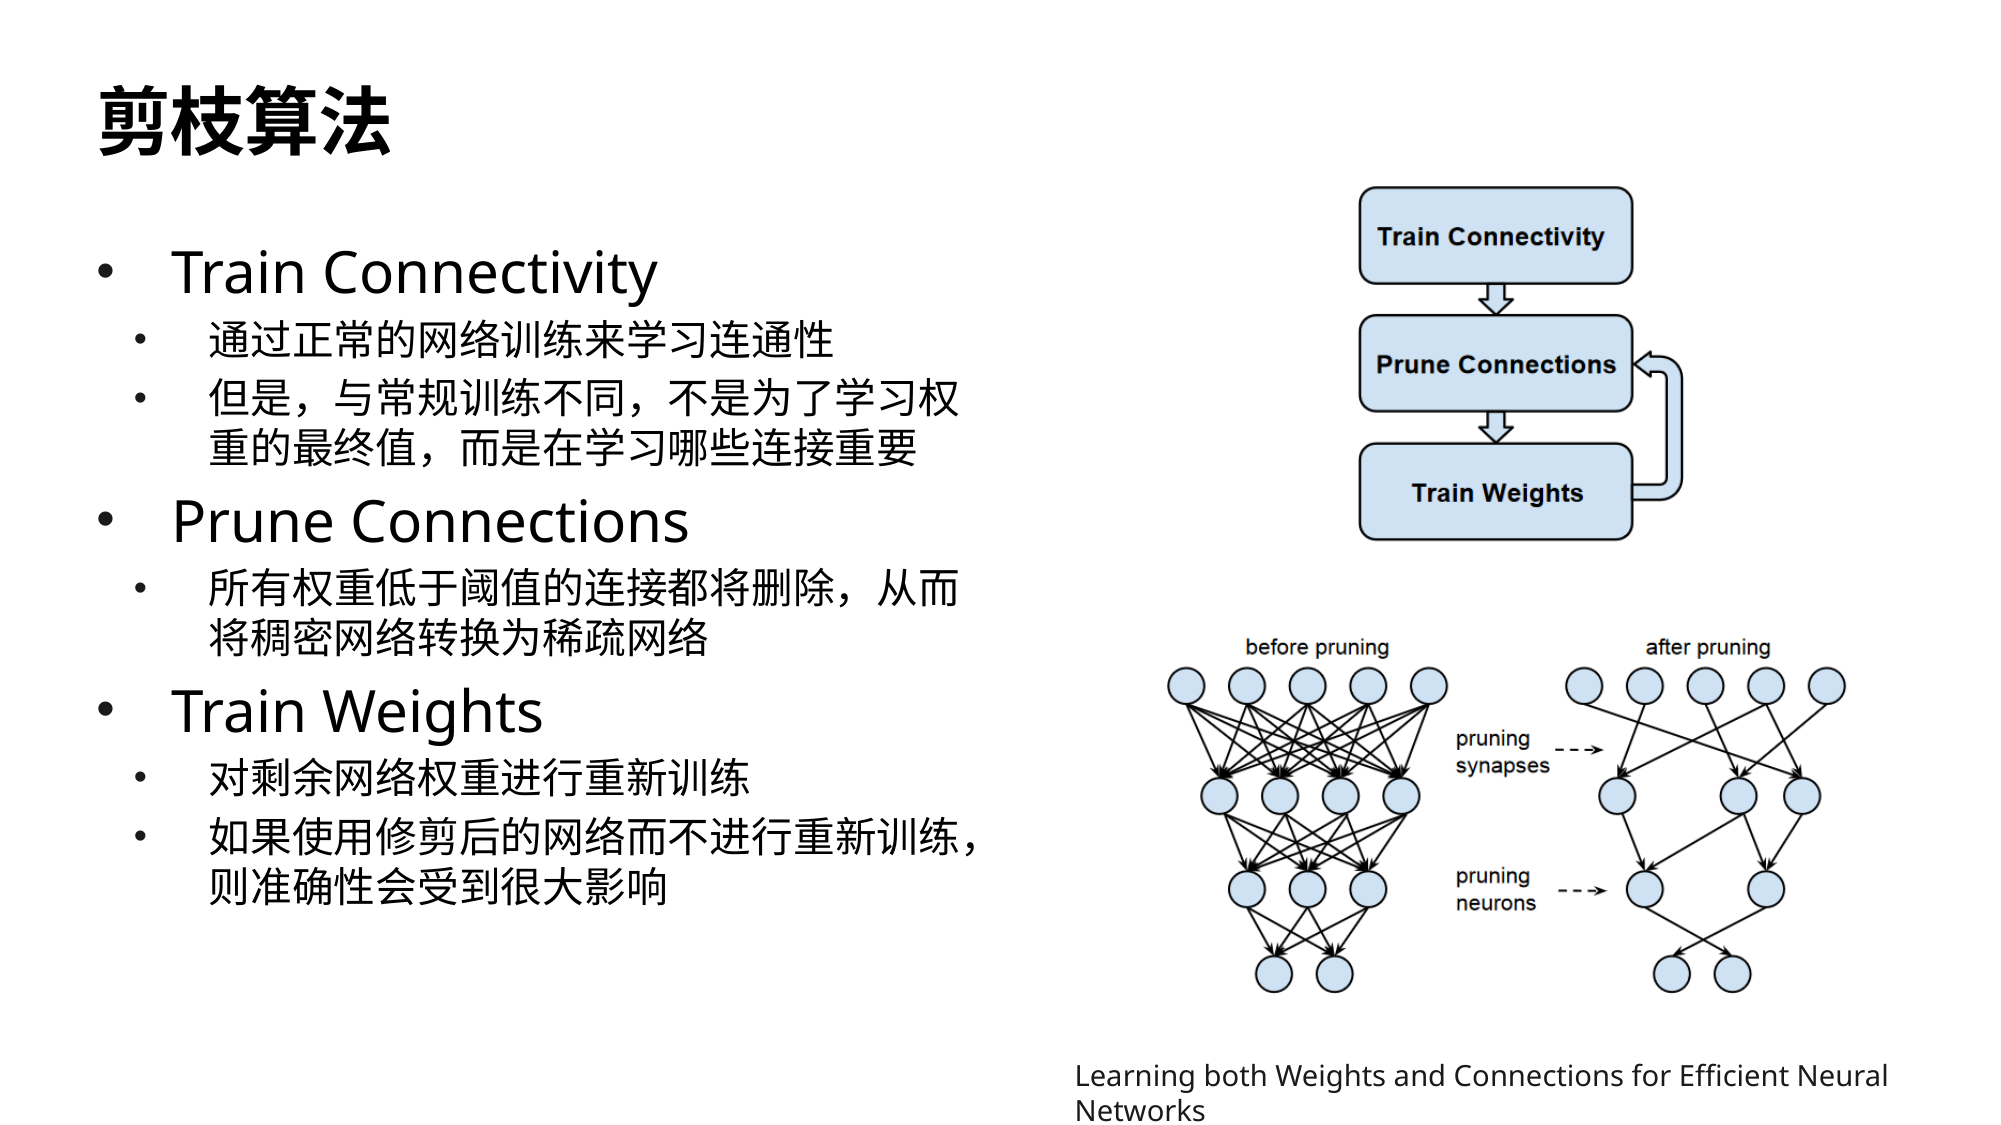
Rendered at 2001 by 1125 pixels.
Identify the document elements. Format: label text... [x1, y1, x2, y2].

list Train Connectivity 通过正常的网络训练来学习连通性 但是，与常规训练不同，不是为了学习权重的最终值，而是在学习哪些连接重要 Prune Connections 所有权重低于阈值的连接都将删除，从而将稠密网络转换为稀疏网络 Train Weights 对剩余网络权重进行重新训练 如果使用修剪后的网络而不进行重新训练，则准确性会受到很大影响 [96, 235, 973, 1125]
picture [1343, 153, 1711, 563]
picture [1120, 599, 1904, 1010]
title 剪枝算法 [96, 75, 1904, 166]
text_box Learning both Weights and Connections for Efficient Neural Networks [1059, 1049, 1995, 1125]
